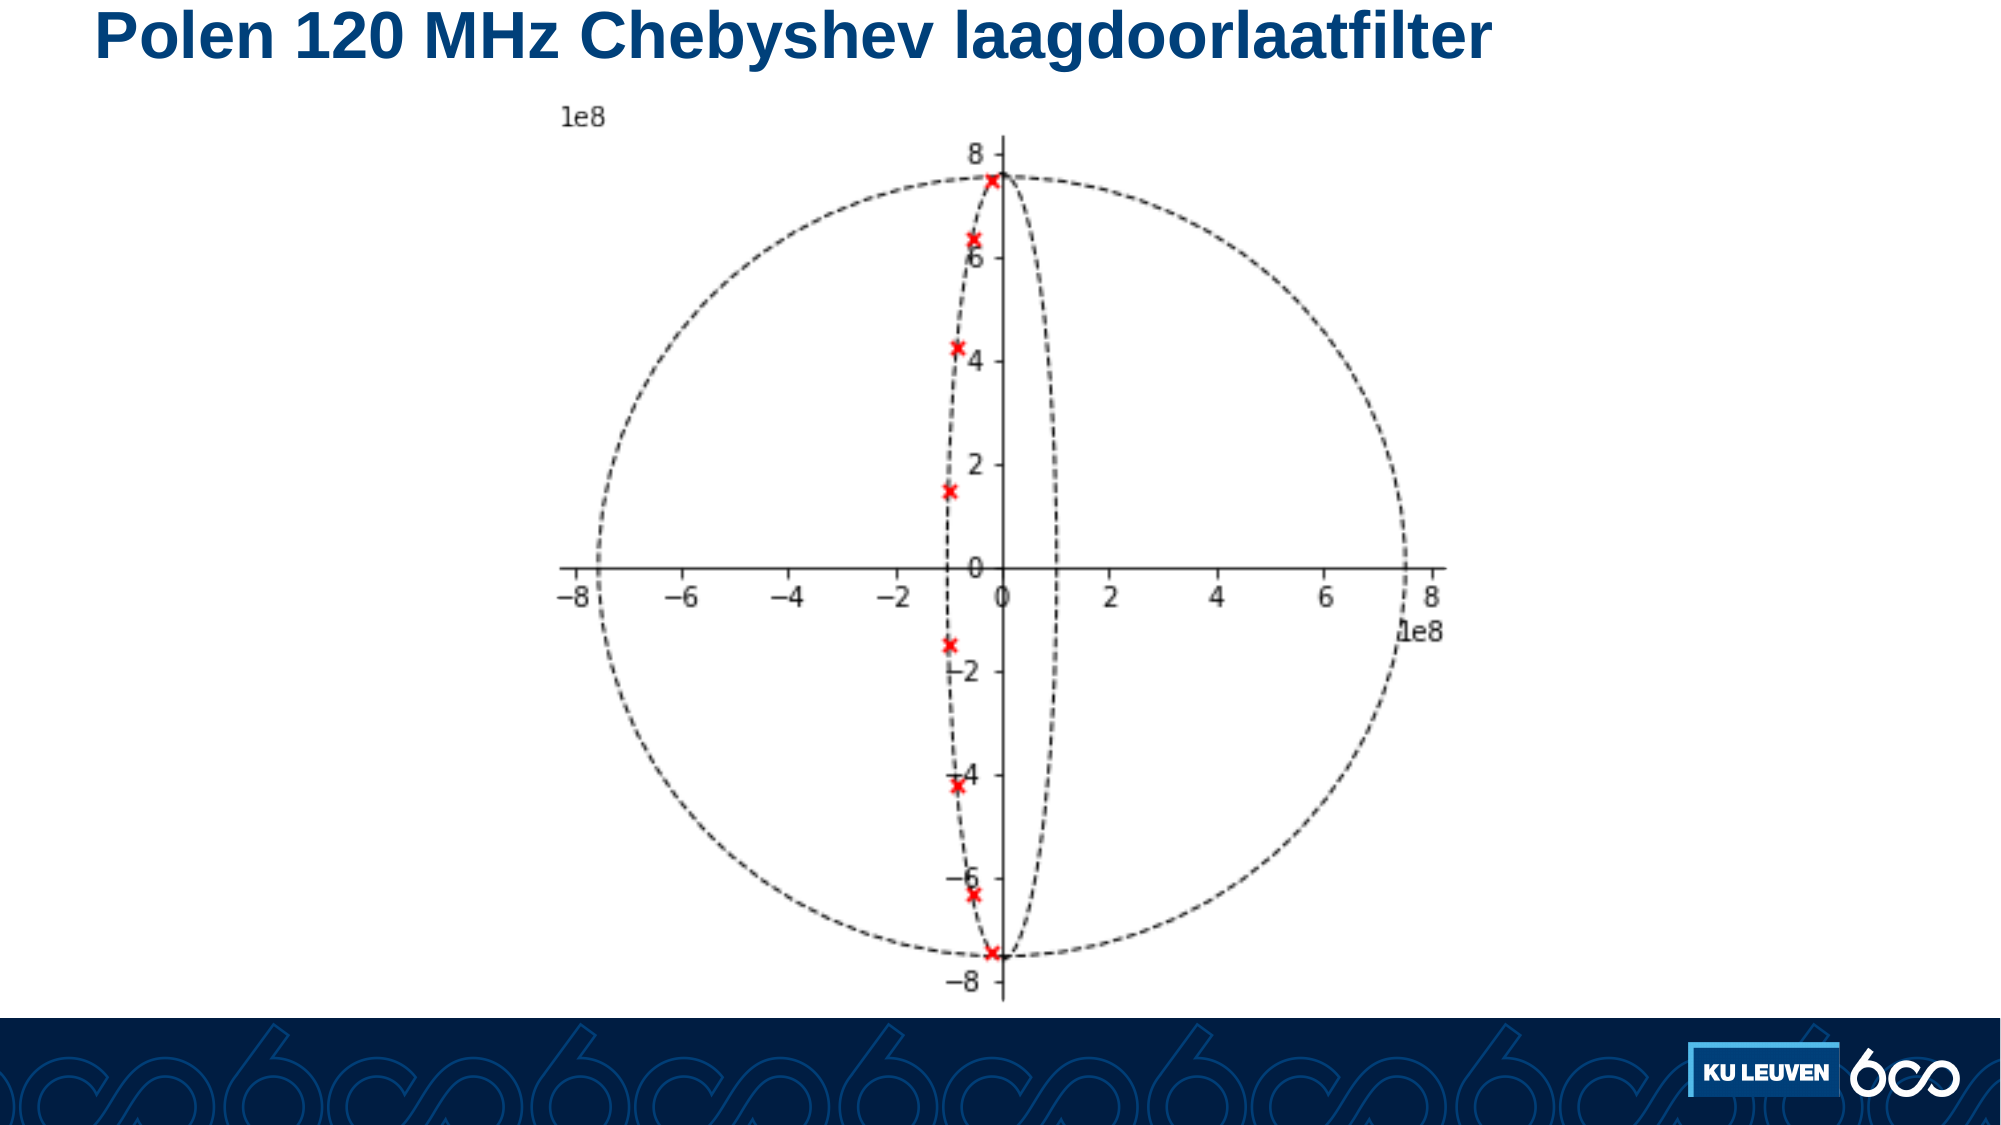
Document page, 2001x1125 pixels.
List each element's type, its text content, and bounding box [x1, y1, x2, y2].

picture [0, 88, 2001, 1125]
title Polen 120 MHz Chebyshev laagdoorlaatfilter [94, 0, 1906, 108]
